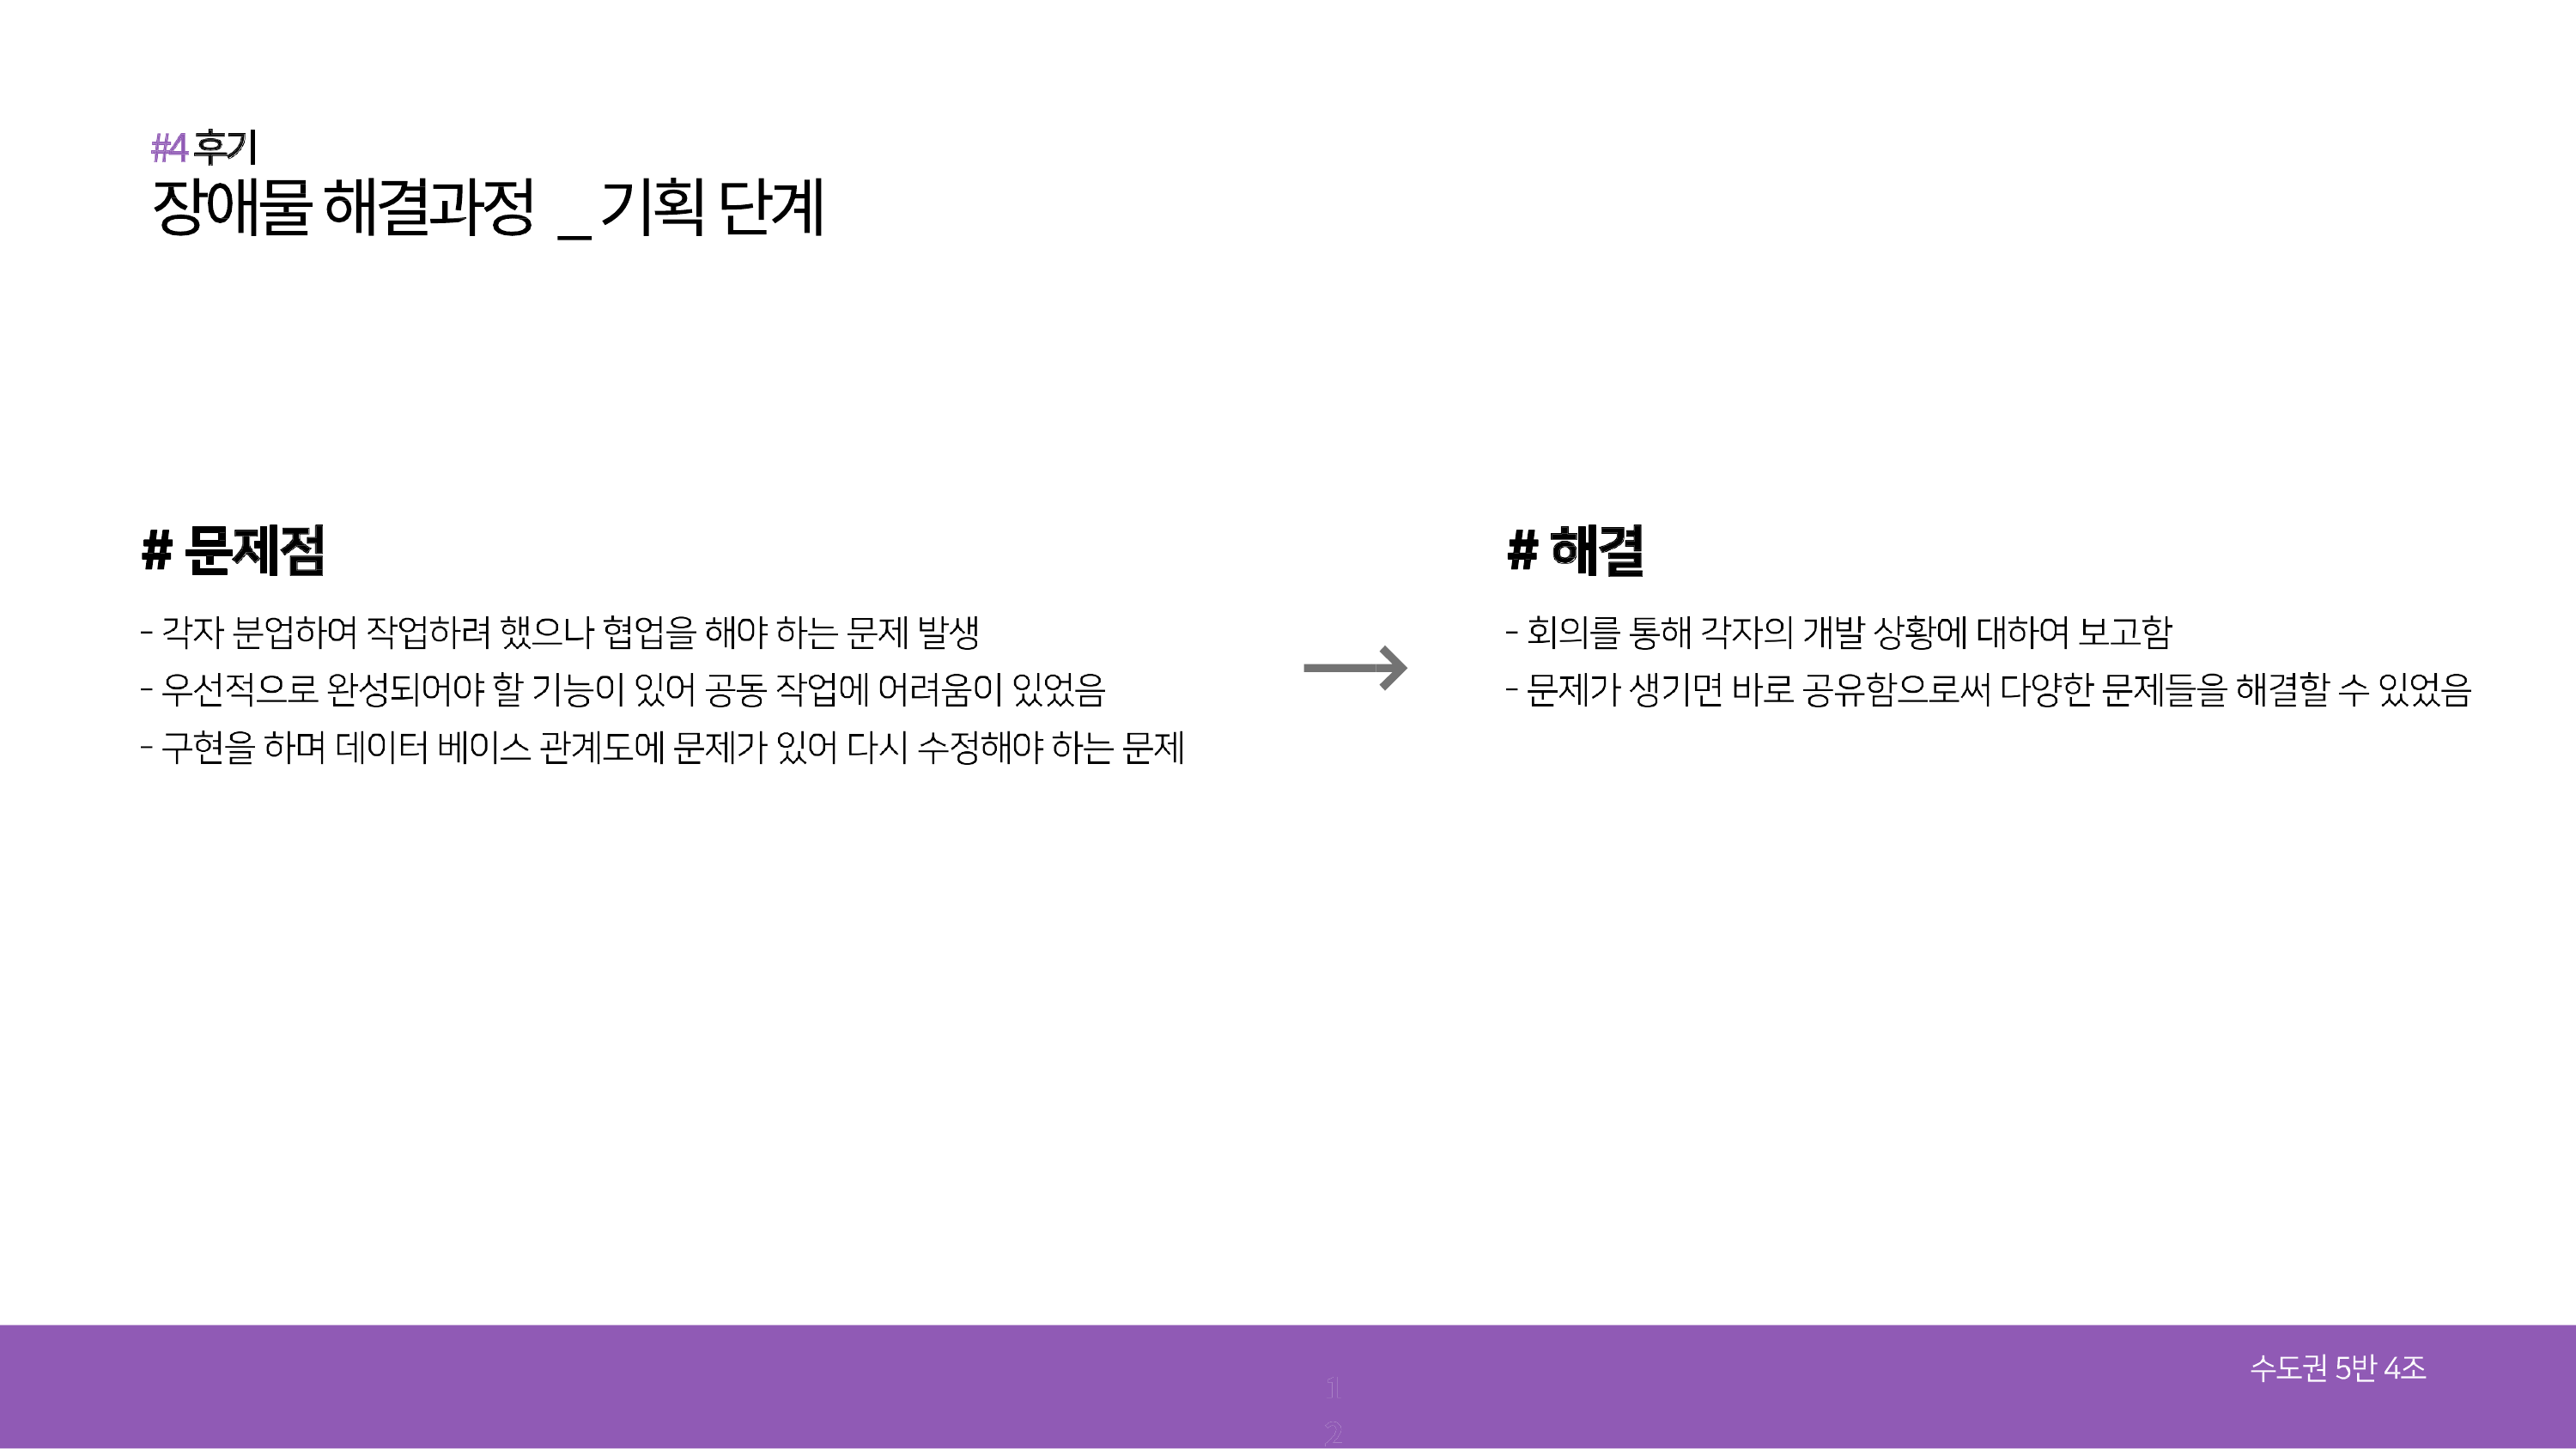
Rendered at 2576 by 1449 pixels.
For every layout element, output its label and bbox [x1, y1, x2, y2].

text_box [727, 215, 767, 235]
picture [141, 615, 977, 651]
text_box [193, 178, 233, 224]
text_box [0, 1325, 2576, 1449]
picture [141, 730, 1182, 765]
text_box [514, 178, 532, 213]
text_box [816, 178, 822, 236]
text_box [161, 214, 200, 236]
text_box [772, 179, 810, 233]
picture [1506, 615, 2173, 651]
text_box [433, 184, 463, 211]
text_box [355, 178, 374, 236]
text_box [429, 201, 467, 224]
text_box [493, 214, 532, 236]
text_box [1507, 524, 1643, 577]
text_box [602, 184, 633, 226]
text_box [557, 236, 592, 240]
text_box [654, 189, 693, 215]
text_box [470, 178, 518, 236]
text_box [721, 183, 754, 210]
text_box [696, 178, 702, 217]
text_box [663, 219, 702, 236]
text_box [758, 178, 773, 221]
text_box [379, 178, 426, 209]
text_box [388, 209, 428, 236]
picture [141, 672, 1106, 707]
text_box [238, 178, 257, 236]
text_box [142, 524, 323, 577]
text_box [259, 202, 313, 236]
text_box [266, 179, 306, 198]
text_box [325, 179, 354, 192]
text_box [154, 182, 188, 212]
text_box [1303, 645, 1408, 691]
text_box [643, 178, 649, 236]
picture [1506, 672, 2471, 707]
text_box [656, 178, 691, 188]
text_box [151, 129, 256, 166]
text_box [326, 196, 352, 223]
